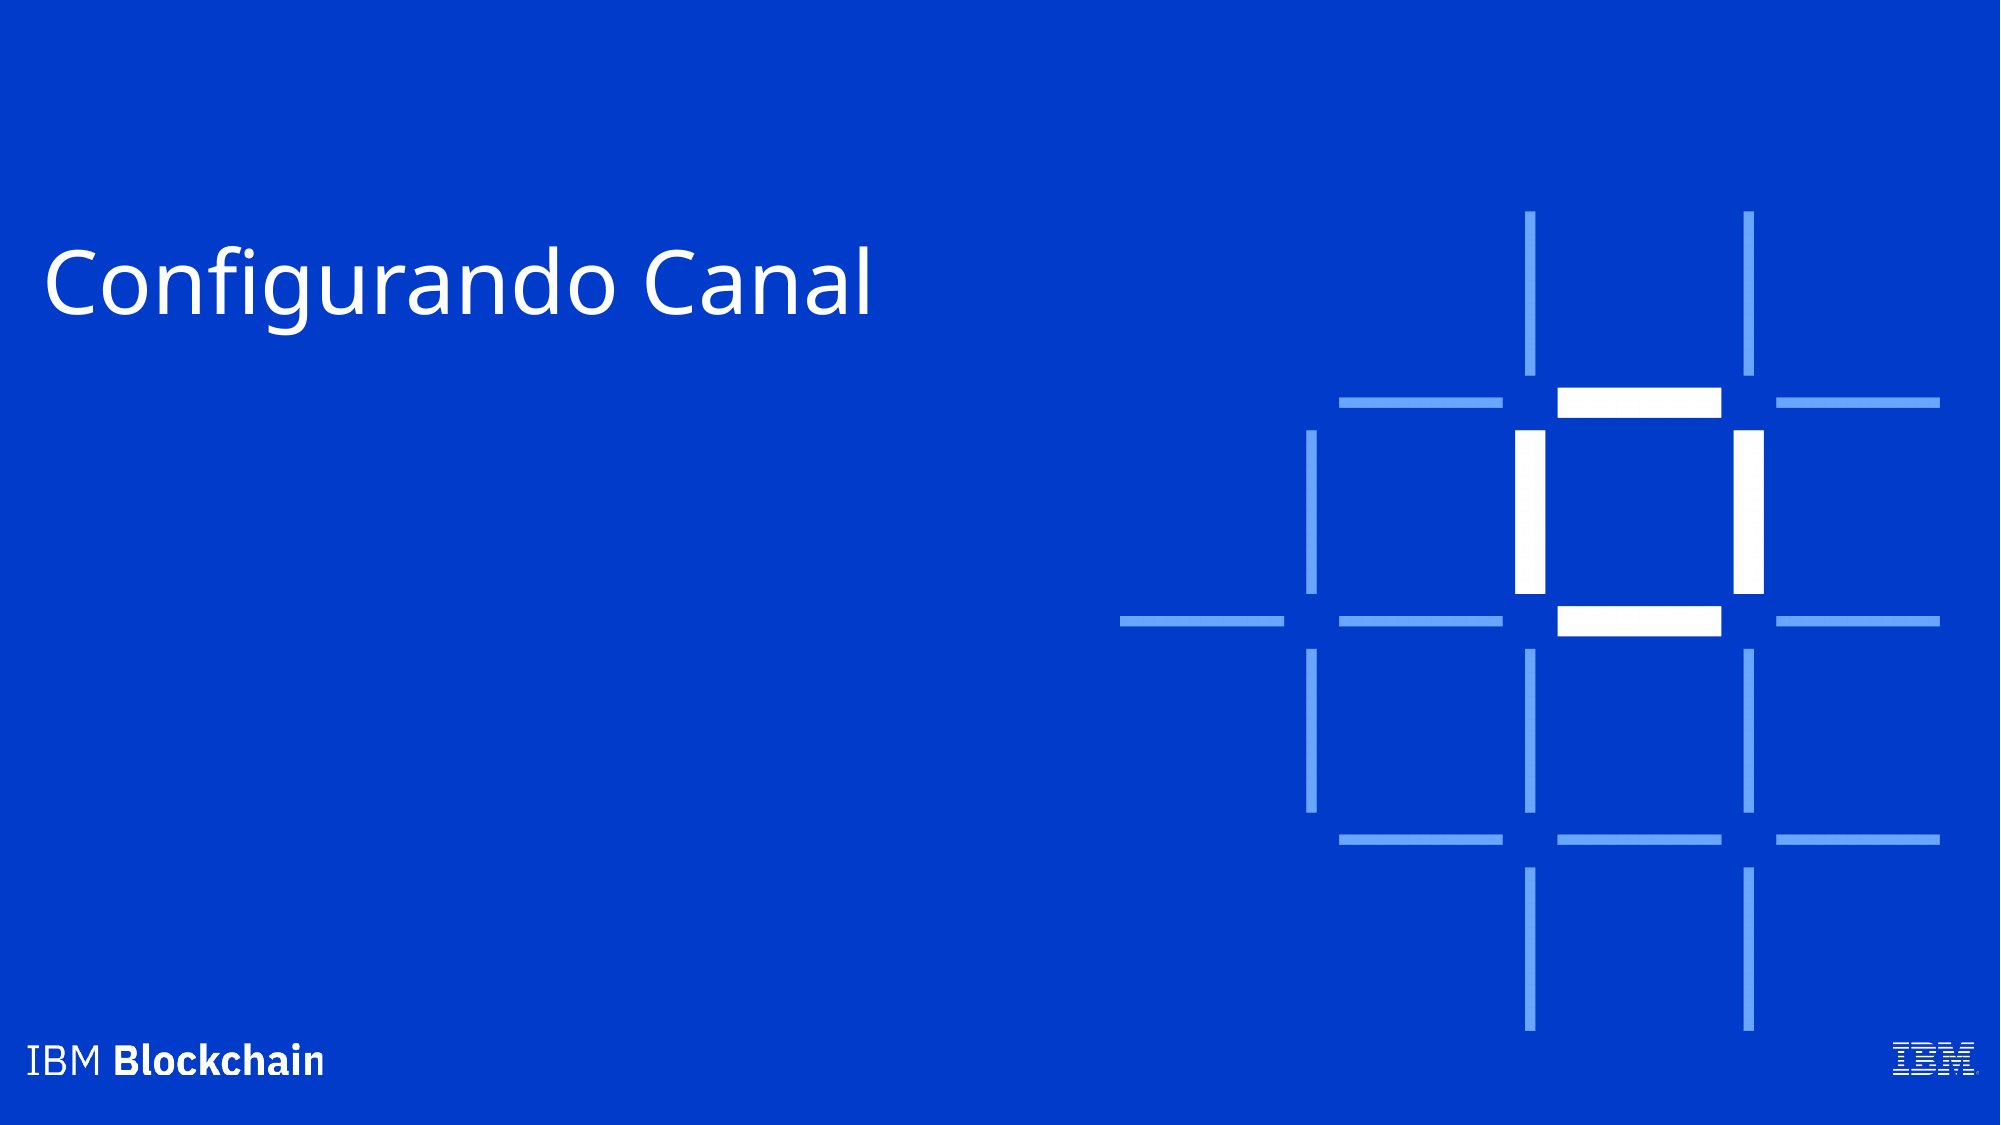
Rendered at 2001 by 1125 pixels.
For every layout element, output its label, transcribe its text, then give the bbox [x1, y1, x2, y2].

list Configurando Canal [27, 218, 1589, 614]
picture [1120, 211, 1940, 1031]
